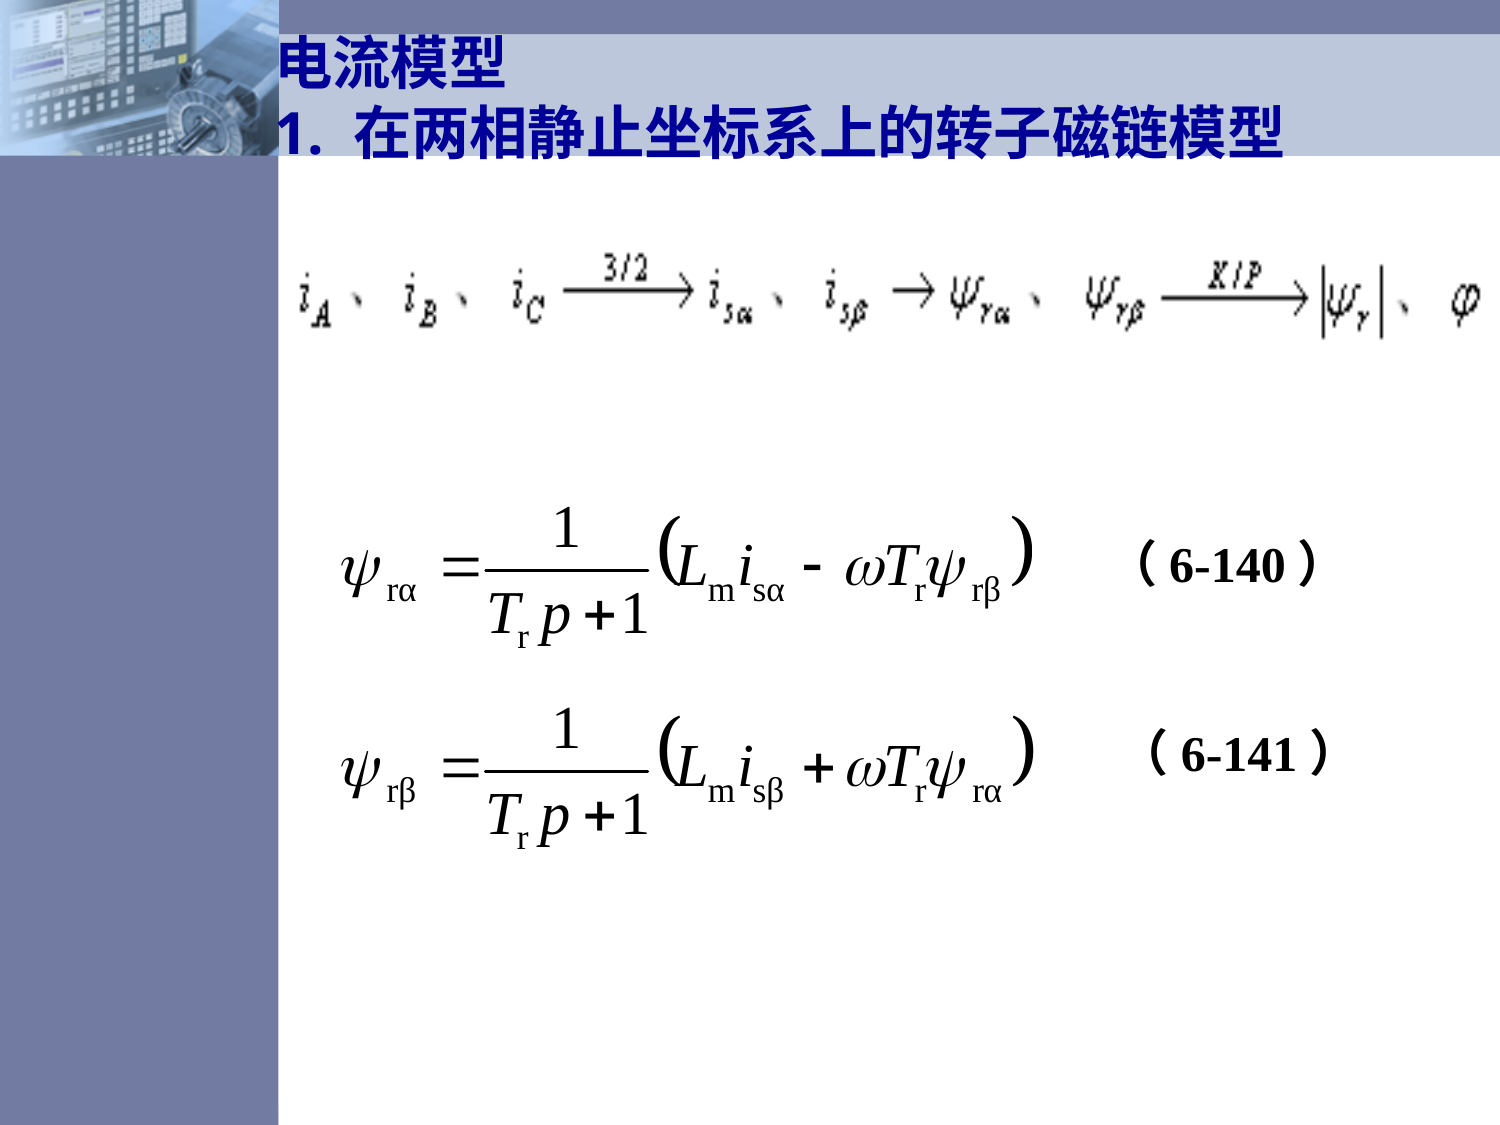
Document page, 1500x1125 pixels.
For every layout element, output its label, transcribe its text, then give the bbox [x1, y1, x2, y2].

text_box （6-140） [1092, 524, 1380, 600]
picture [279, 228, 1500, 371]
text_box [336, 690, 1038, 864]
picture [0, 0, 279, 155]
text_box 电流模型 1. 在两相静止坐标系上的转子磁链模型 [259, 18, 1500, 174]
text_box （6-141） [1104, 713, 1392, 789]
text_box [336, 489, 1032, 663]
